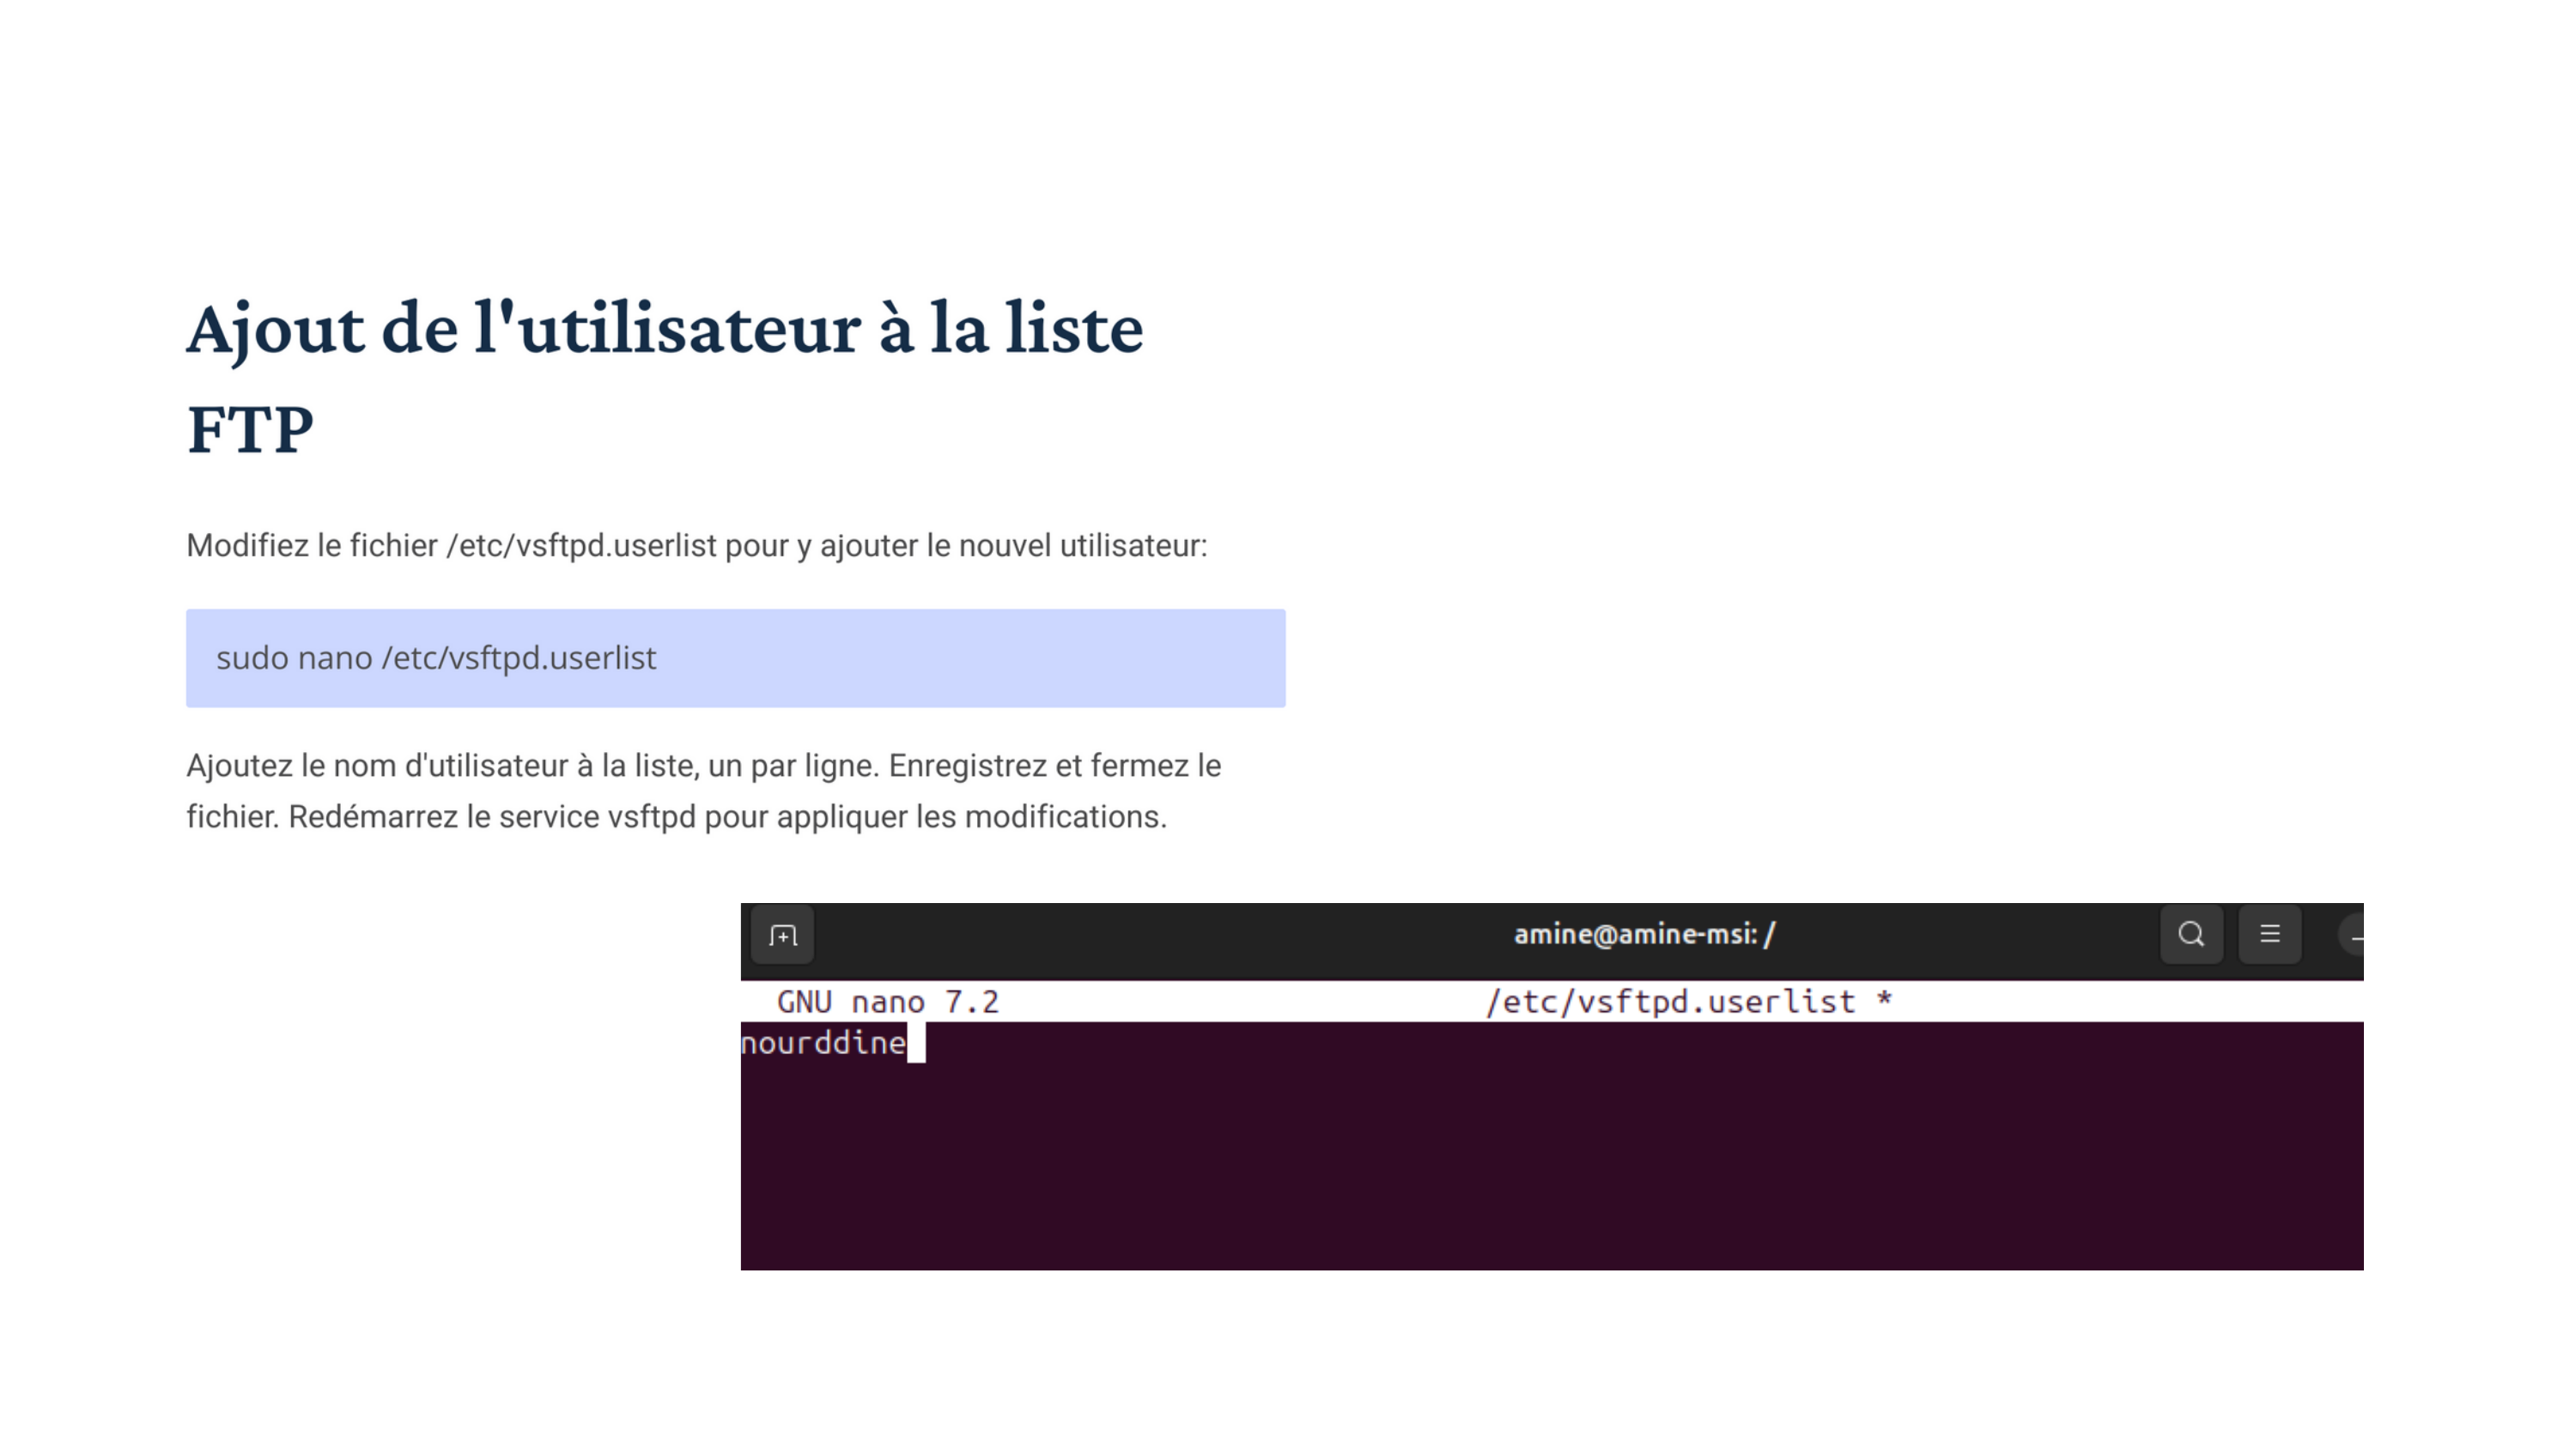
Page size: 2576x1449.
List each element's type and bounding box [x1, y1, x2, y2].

text_box [0, 0, 1397, 1087]
text_box [740, 903, 2364, 1270]
